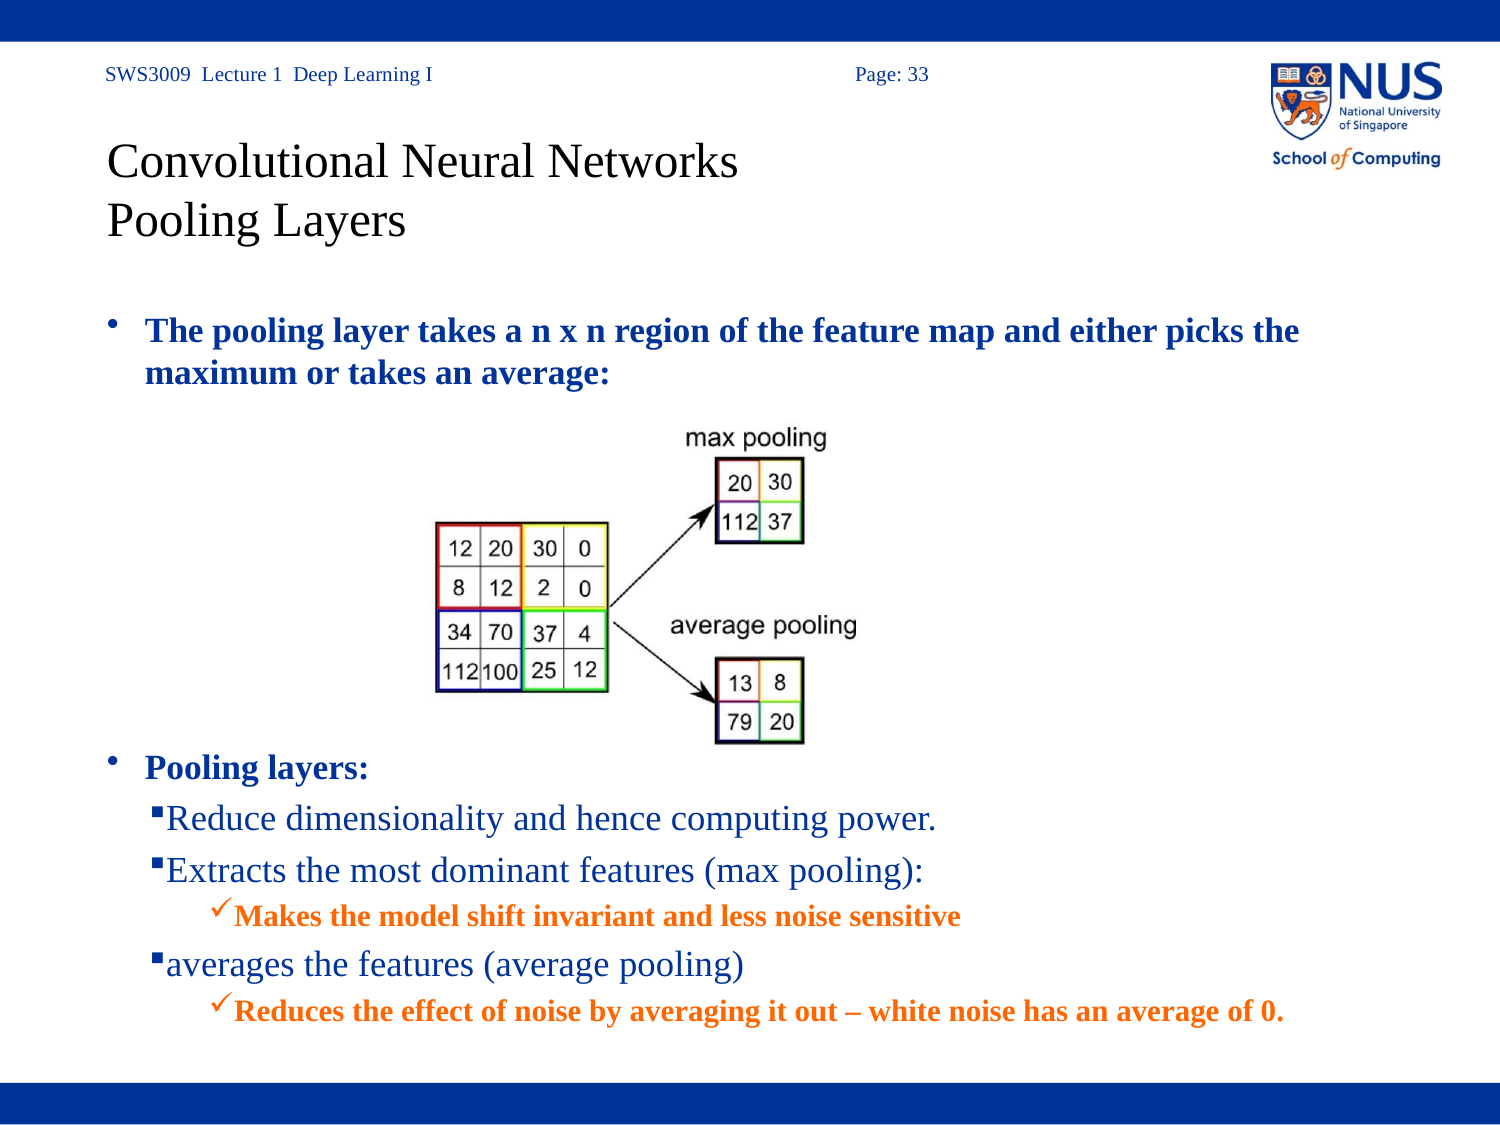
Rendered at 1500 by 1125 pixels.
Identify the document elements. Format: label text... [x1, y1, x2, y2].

title Convolutional Neural Networks Pooling Layers [90, 93, 1160, 282]
picture [414, 422, 864, 752]
picture [1271, 61, 1442, 171]
list The pooling layer takes a n x n region of the feature map and either picks the maximum or takes an average: Pooling layers: Reduce dimensionality and hence computing power. Extracts the most dominant features (max pooling): Makes the model shift invariant and less noise sensitive averages the features (average pooling) Reduces the effect of noise by averaging it out – white noise has an average of 0. [90, 298, 1375, 1050]
